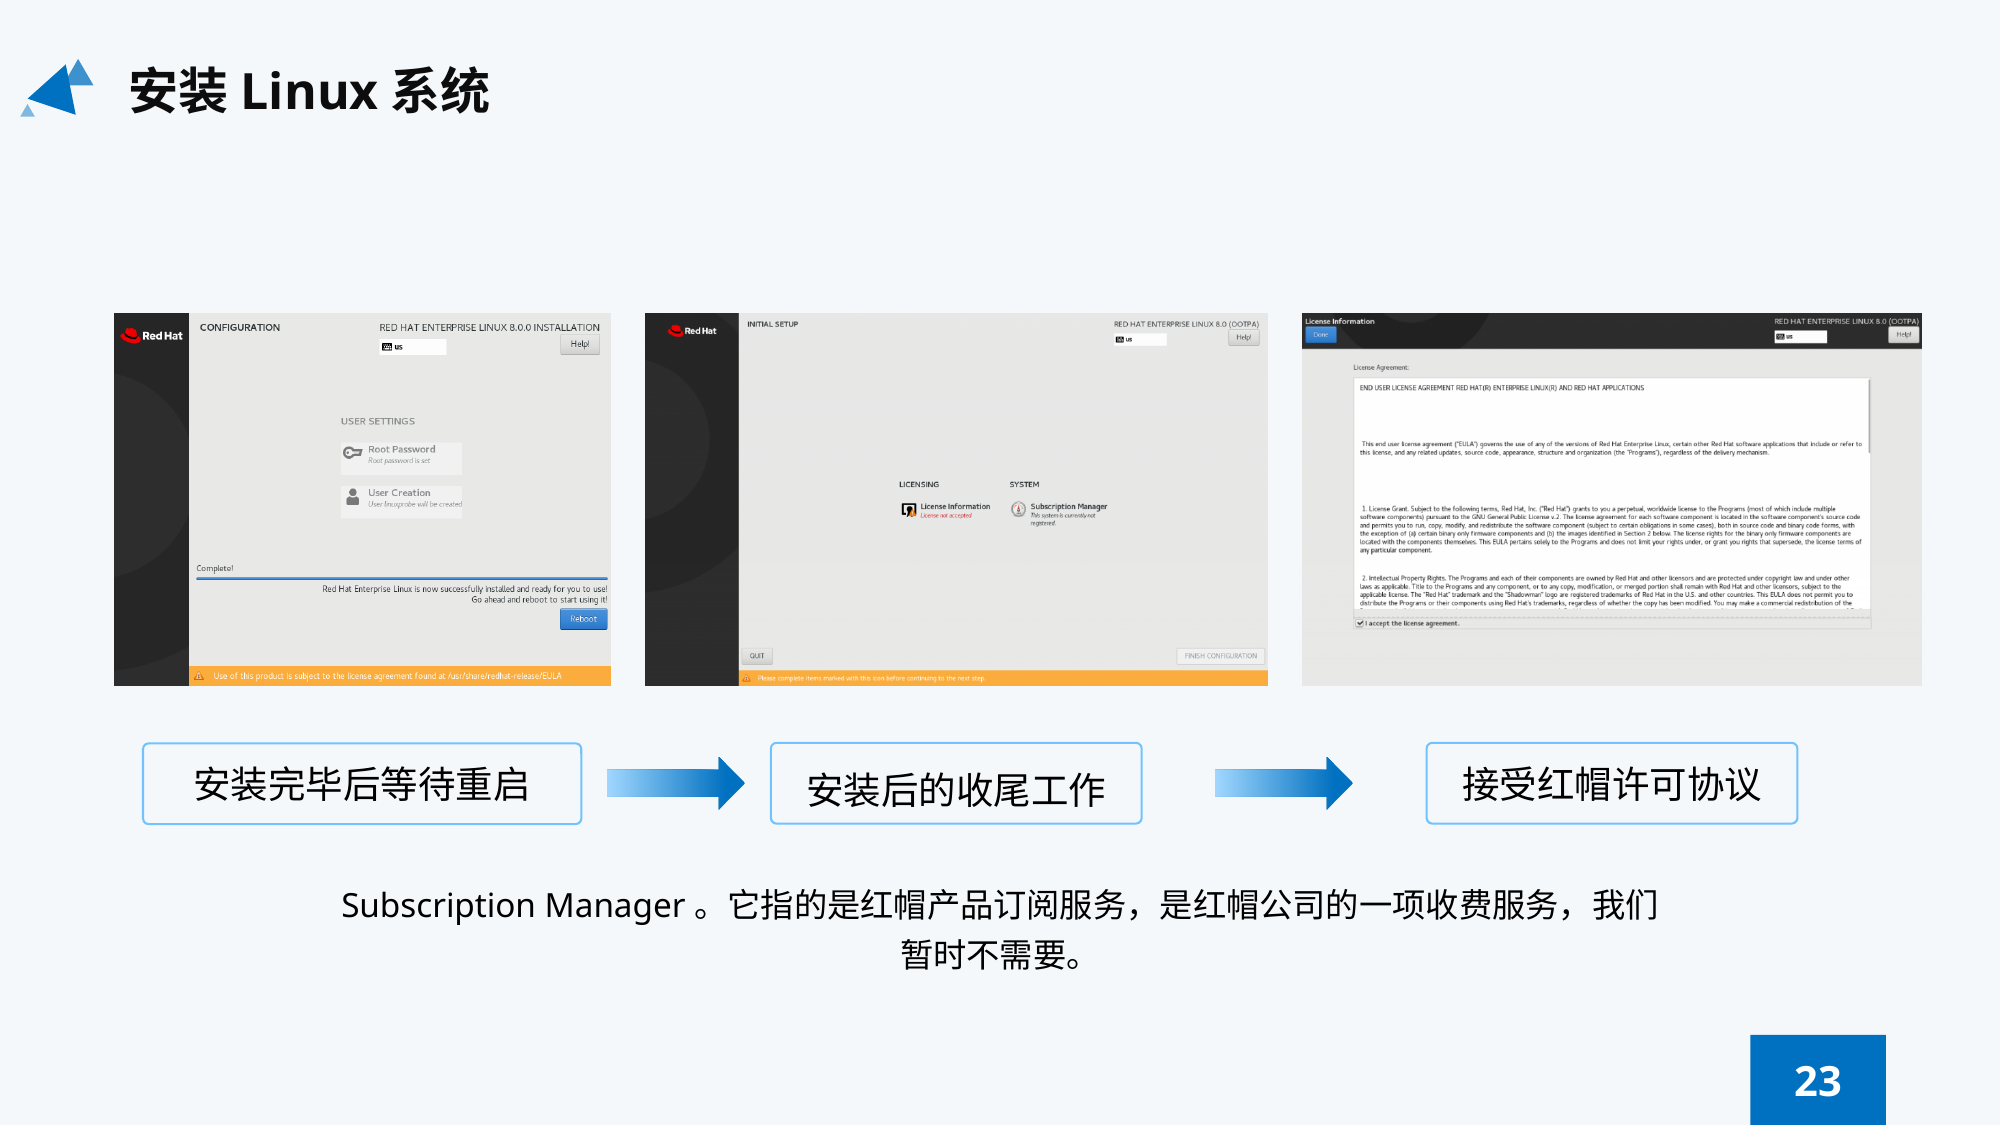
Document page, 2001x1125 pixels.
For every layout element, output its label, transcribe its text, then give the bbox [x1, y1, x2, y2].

text_box Subscription Manager。它指的是红帽产品订阅服务，是红帽公司的一项收费服务，我们暂时不需要。 [316, 866, 1683, 982]
text_box 接受红帽许可协议 [1425, 741, 1799, 825]
picture [645, 313, 1268, 686]
text_box 安装后的收尾工作 [769, 741, 1143, 825]
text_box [1750, 1034, 1886, 1125]
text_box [20, 58, 94, 117]
picture [1302, 313, 1922, 686]
text_box 安装Linux系统 [114, 52, 822, 127]
text_box [1213, 754, 1355, 813]
text_box 安装完毕后等待重启 [141, 742, 583, 826]
picture [114, 313, 611, 686]
text_box [605, 754, 747, 813]
